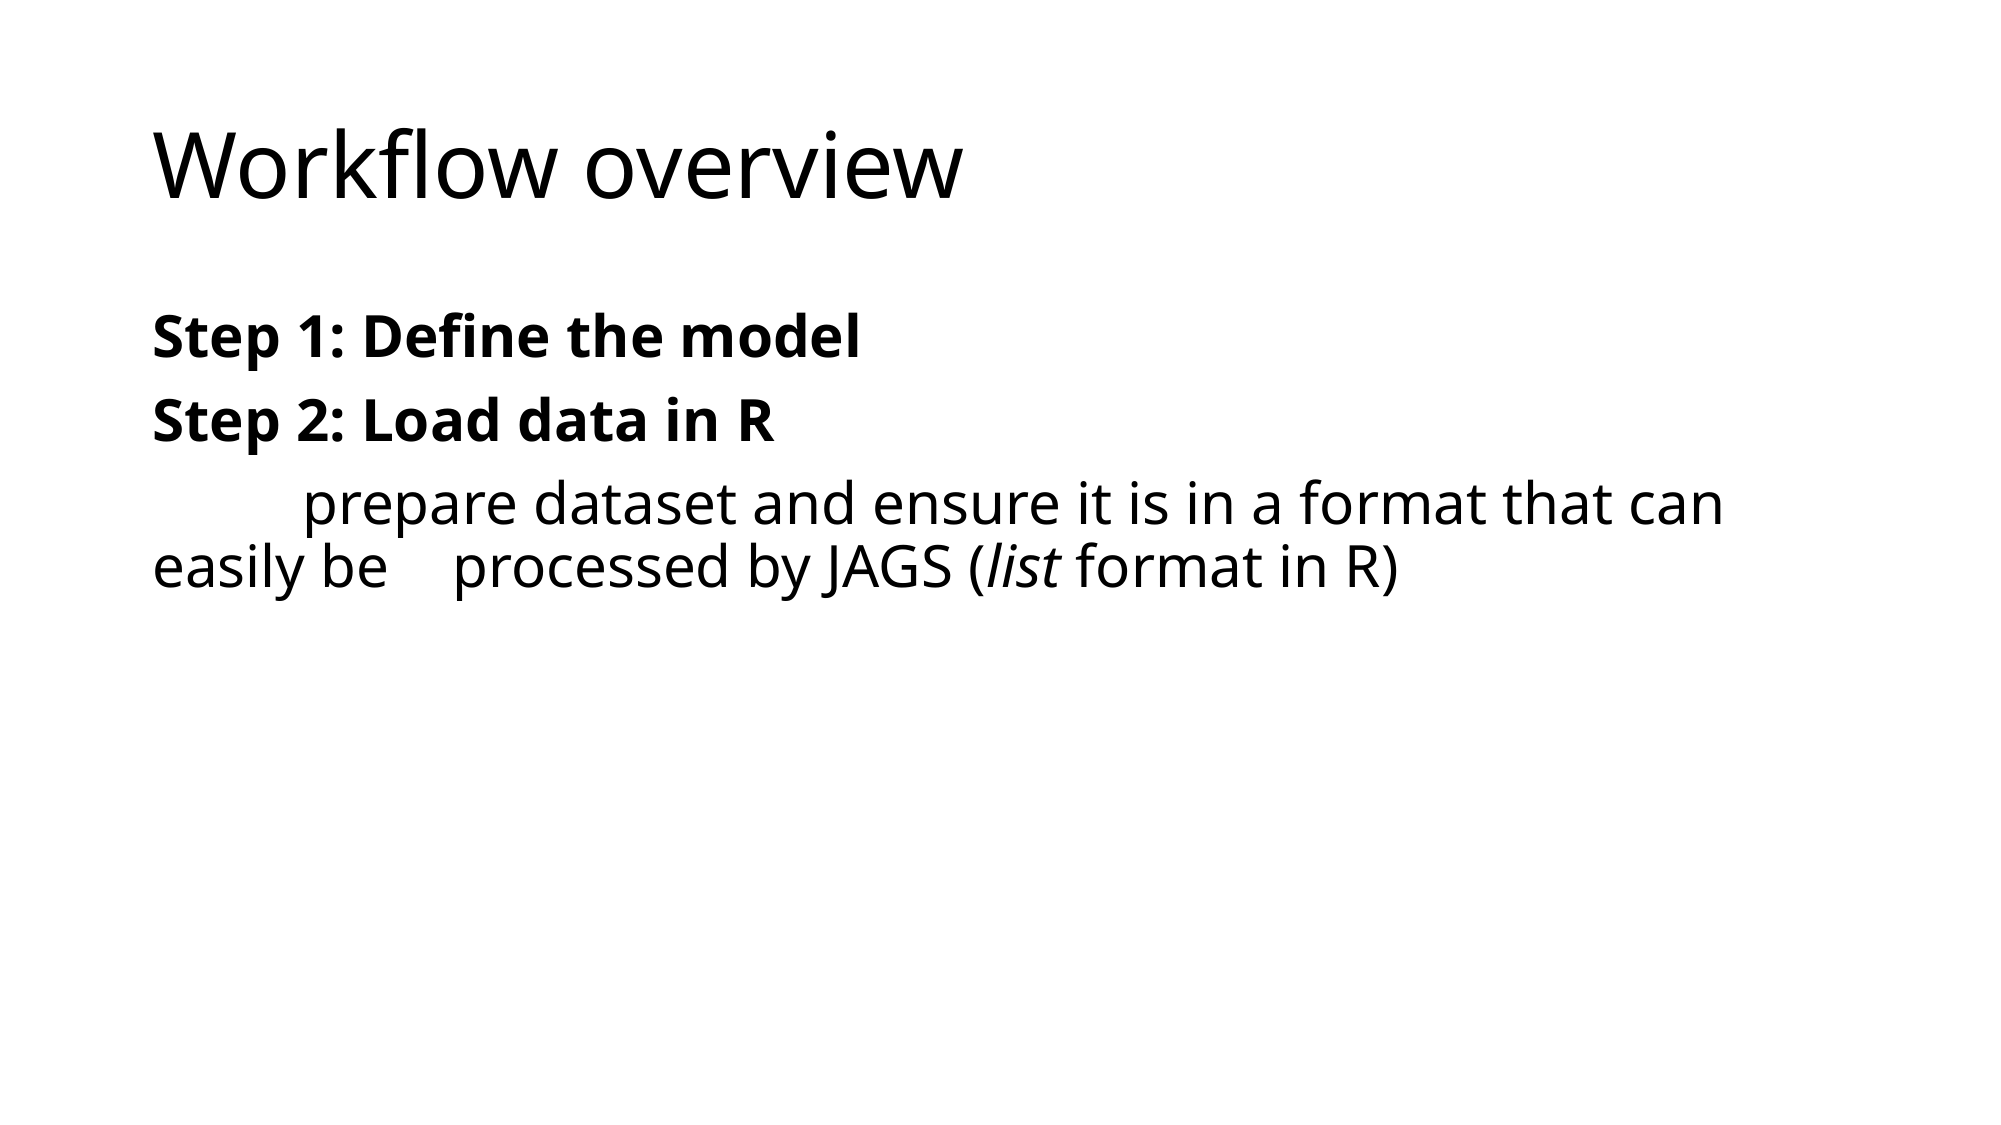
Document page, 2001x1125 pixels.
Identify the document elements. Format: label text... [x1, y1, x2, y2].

title Workflow overview [137, 59, 1863, 278]
list Step 1: Define the model Step 2: Load data in R prepare dataset and ensure it is in a format that can easily be processed by JAGS (list format in R) [137, 299, 1863, 1014]
